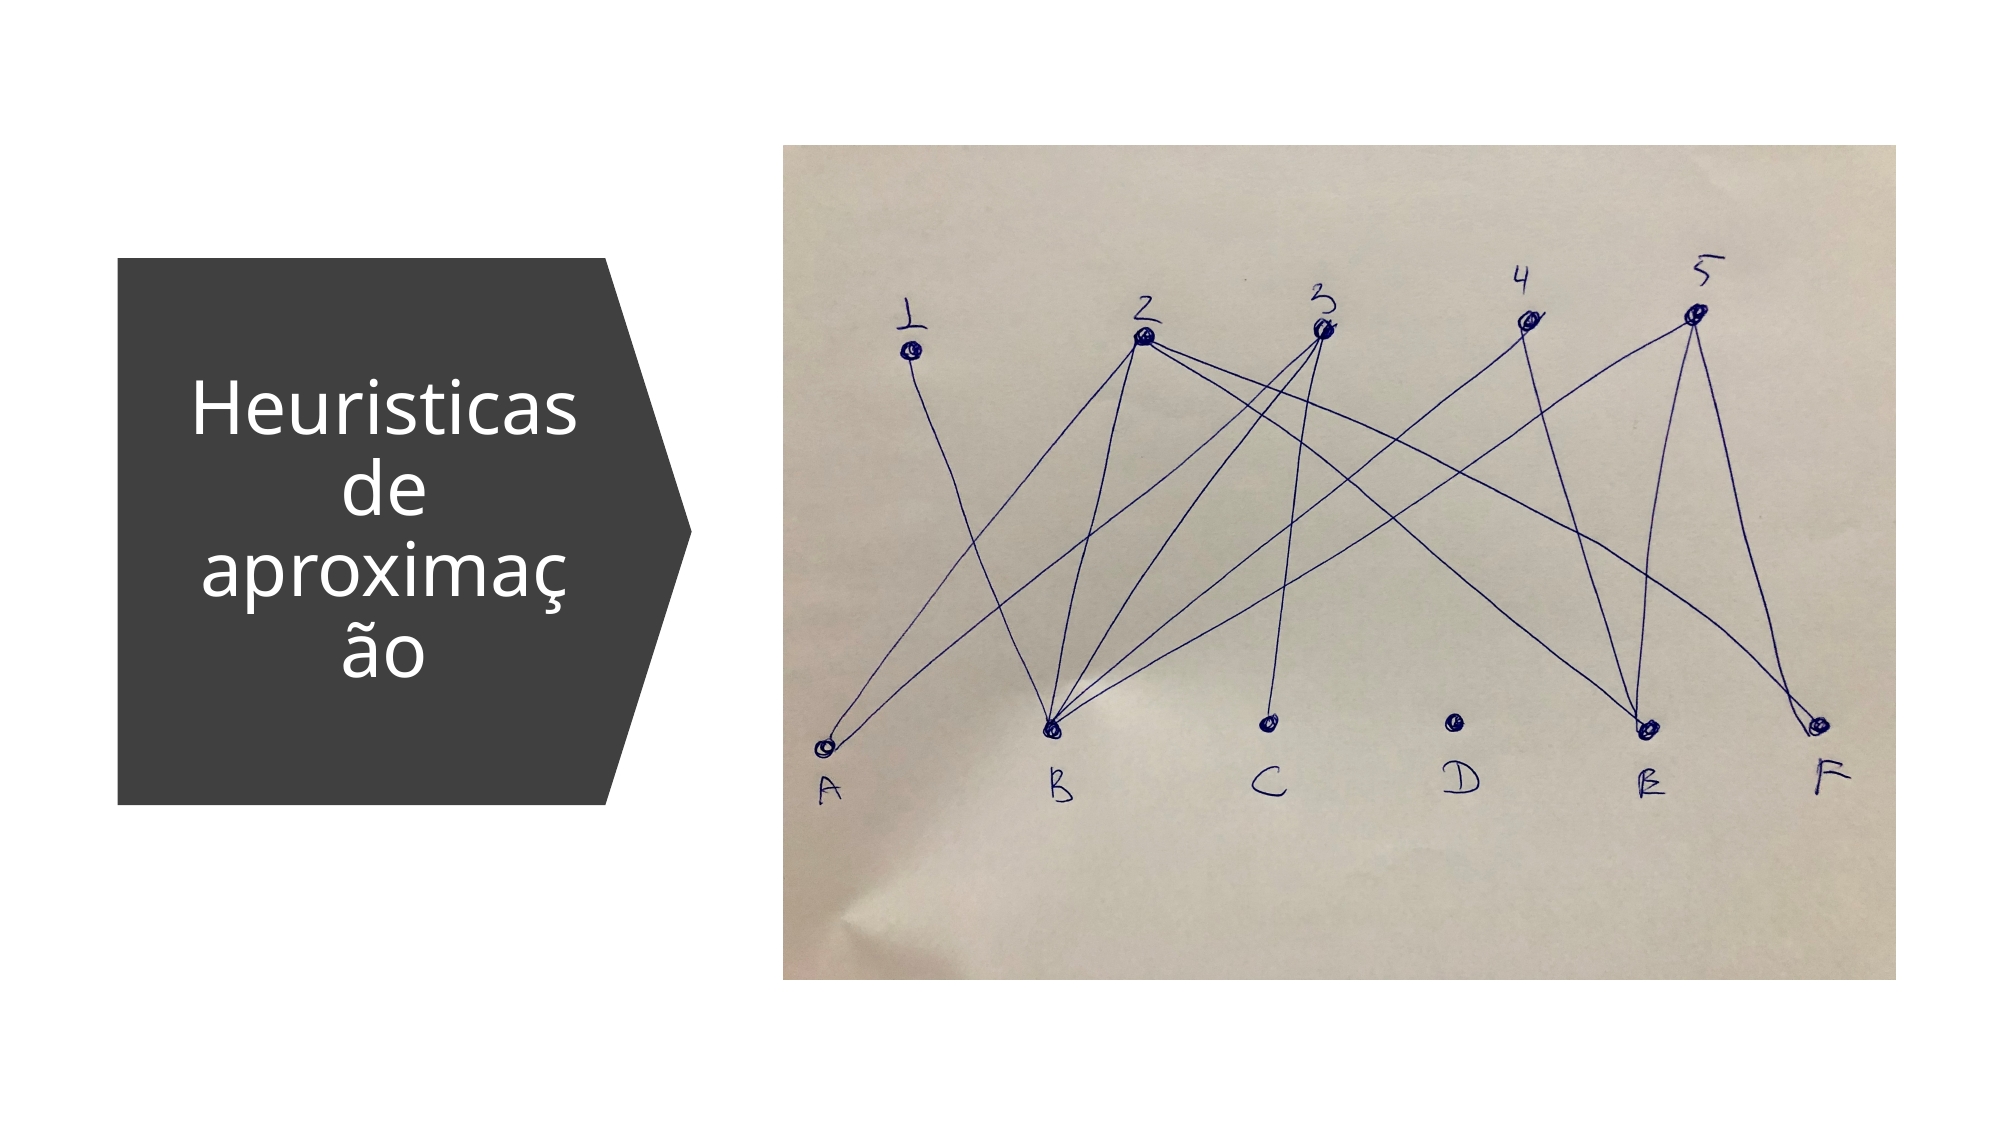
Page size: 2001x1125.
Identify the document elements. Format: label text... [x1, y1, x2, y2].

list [783, 145, 1896, 980]
title Heuristicas de aproximação [168, 322, 601, 741]
text_box [116, 257, 693, 807]
